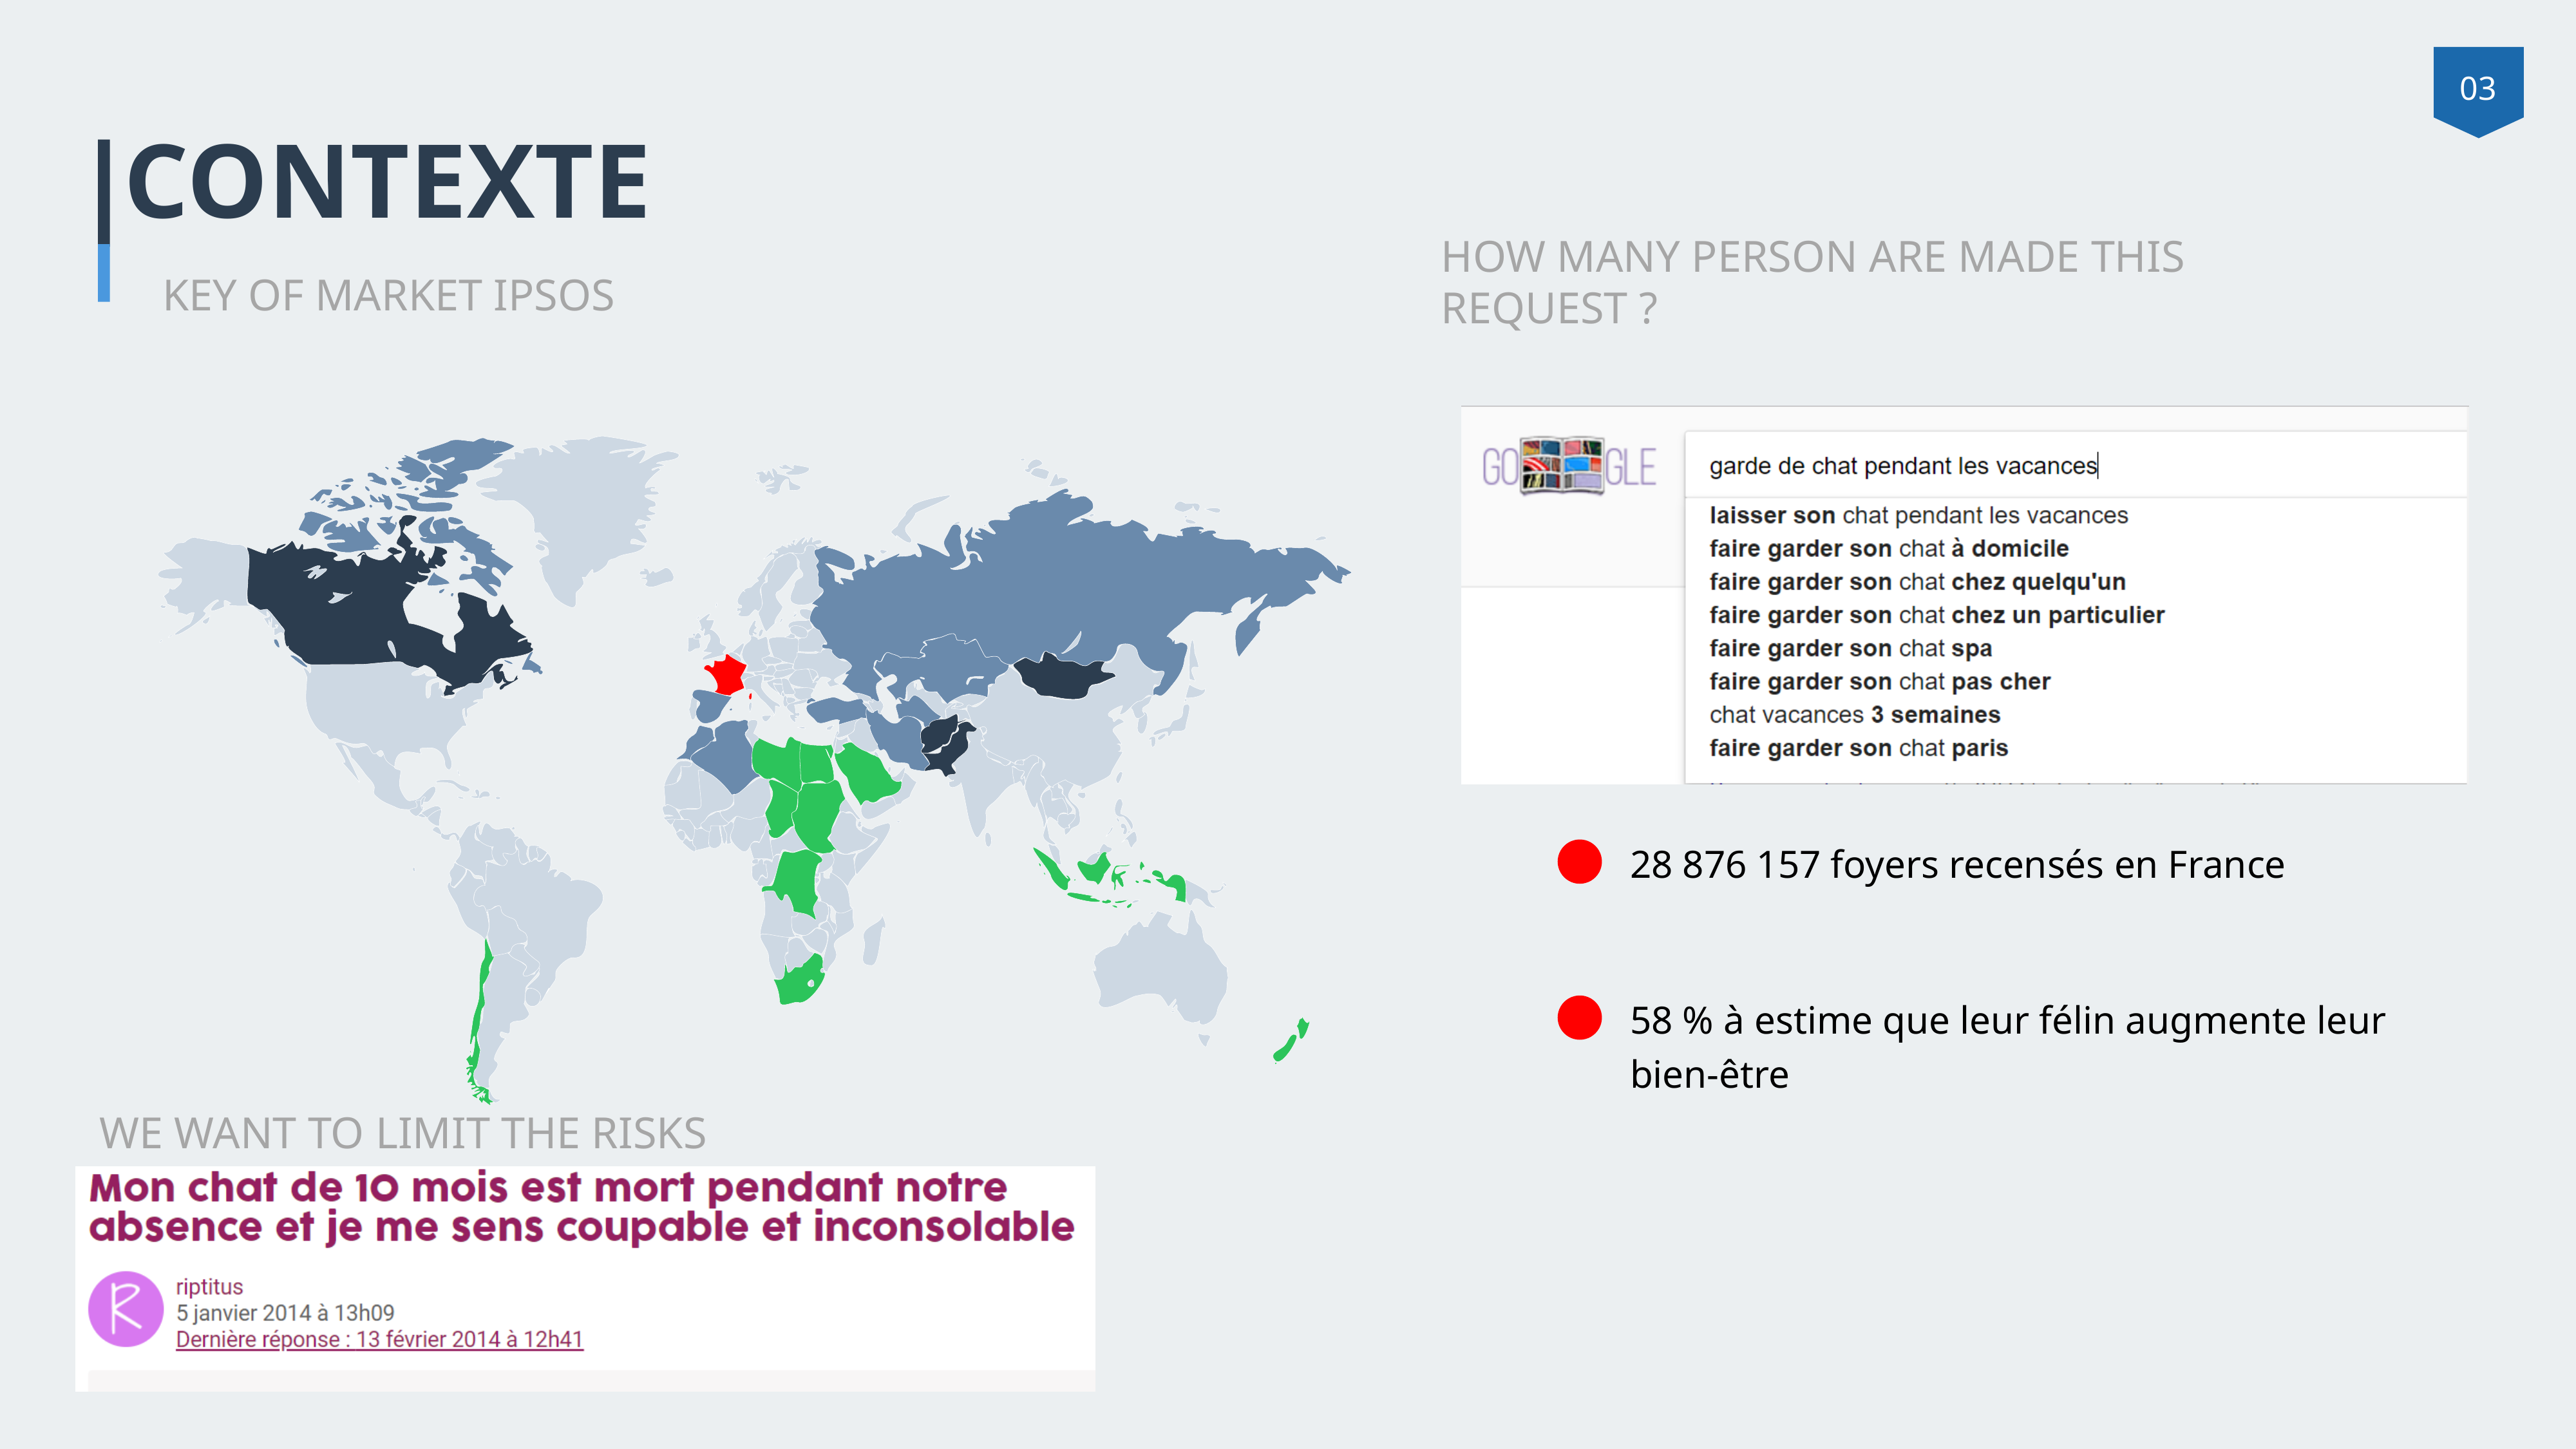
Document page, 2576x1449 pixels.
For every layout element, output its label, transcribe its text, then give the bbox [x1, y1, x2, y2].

text_box [639, 567, 674, 587]
text_box [758, 553, 799, 632]
text_box [474, 953, 540, 1088]
text_box [768, 637, 799, 664]
text_box [1033, 847, 1071, 891]
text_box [1557, 987, 2433, 1077]
text_box [1106, 826, 1113, 837]
text_box [1088, 513, 1095, 517]
text_box [786, 699, 808, 723]
text_box [1111, 863, 1132, 891]
text_box [682, 838, 696, 852]
text_box [367, 472, 387, 486]
text_box [384, 466, 390, 470]
text_box [421, 806, 441, 818]
text_box WE WANT TO LIMIT THE RISKS [99, 1105, 967, 1157]
text_box [797, 726, 806, 729]
text_box [1153, 704, 1190, 741]
text_box [449, 862, 466, 887]
text_box [412, 867, 415, 872]
text_box KEY OF MARKET IPSOS [162, 267, 679, 319]
text_box [1092, 909, 1229, 1025]
text_box [465, 938, 495, 1105]
picture [1461, 406, 2469, 784]
text_box [676, 725, 715, 761]
text_box [779, 464, 810, 475]
text_box [1114, 799, 1133, 831]
text_box [880, 549, 888, 554]
text_box [1210, 886, 1224, 894]
text_box [810, 488, 1352, 701]
text_box [987, 751, 1010, 766]
text_box [395, 437, 515, 498]
text_box [833, 736, 837, 752]
text_box [676, 830, 686, 841]
text_box HOW MANY PERSON ARE MADE THIS REQUEST ? [1441, 229, 2307, 332]
text_box [799, 609, 811, 620]
text_box [741, 672, 755, 680]
text_box [526, 988, 541, 1007]
text_box [732, 643, 744, 656]
text_box [920, 714, 967, 753]
text_box [891, 772, 917, 805]
text_box [1095, 851, 1100, 855]
text_box [790, 625, 808, 638]
text_box [720, 777, 772, 823]
text_box [475, 822, 520, 866]
text_box [1024, 459, 1050, 480]
text_box [945, 703, 971, 721]
text_box [985, 832, 992, 848]
text_box [1012, 767, 1025, 788]
text_box [748, 620, 757, 636]
text_box [724, 821, 734, 844]
text_box [786, 697, 796, 704]
text_box [790, 545, 823, 605]
text_box [340, 478, 354, 483]
text_box [834, 736, 849, 753]
text_box [418, 516, 515, 597]
text_box [906, 682, 953, 719]
text_box [867, 699, 884, 715]
text_box [755, 468, 801, 495]
text_box 03 [2459, 68, 2497, 107]
text_box [1050, 784, 1073, 815]
text_box [764, 779, 798, 838]
text_box [835, 730, 838, 736]
text_box [440, 832, 460, 842]
text_box [793, 649, 851, 687]
text_box [980, 727, 987, 734]
text_box [774, 684, 783, 696]
text_box [427, 810, 442, 826]
text_box [754, 478, 759, 484]
text_box [855, 822, 891, 875]
text_box [810, 980, 813, 987]
text_box [760, 891, 798, 938]
text_box [390, 477, 402, 486]
text_box [1025, 758, 1049, 828]
text_box [874, 751, 880, 757]
text_box [1101, 899, 1112, 904]
text_box [321, 500, 327, 504]
text_box [432, 826, 442, 835]
text_box [783, 695, 788, 707]
text_box [504, 659, 513, 665]
text_box [748, 692, 752, 700]
text_box [1189, 639, 1199, 681]
text_box [947, 728, 1038, 838]
text_box [478, 791, 491, 799]
text_box [1142, 879, 1151, 884]
text_box [720, 826, 727, 845]
text_box [826, 725, 835, 730]
text_box [848, 717, 878, 752]
text_box [664, 761, 705, 810]
text_box [457, 770, 460, 776]
text_box [791, 900, 828, 936]
text_box [757, 855, 781, 887]
text_box [773, 669, 795, 679]
text_box [708, 826, 722, 849]
text_box [303, 565, 327, 579]
text_box [793, 612, 797, 618]
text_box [1557, 831, 2433, 987]
text_box [664, 761, 692, 785]
text_box [475, 436, 679, 608]
text_box [665, 819, 674, 826]
text_box [766, 678, 782, 694]
text_box [954, 702, 964, 708]
text_box [857, 821, 862, 828]
text_box [298, 511, 382, 553]
text_box [470, 789, 480, 799]
text_box [679, 770, 734, 829]
text_box [763, 676, 775, 681]
text_box [1185, 519, 1197, 524]
text_box [728, 652, 742, 662]
text_box [700, 811, 729, 832]
text_box [839, 798, 861, 820]
text_box [457, 796, 464, 799]
text_box [860, 796, 896, 820]
text_box [489, 1089, 500, 1103]
text_box [370, 493, 393, 511]
text_box [819, 907, 855, 972]
text_box [862, 913, 886, 966]
text_box [1013, 652, 1115, 699]
text_box [784, 633, 795, 639]
text_box [487, 905, 527, 957]
text_box [447, 869, 489, 941]
text_box [816, 872, 853, 913]
text_box [887, 766, 891, 773]
text_box [1085, 843, 1113, 864]
text_box [1151, 870, 1186, 904]
text_box [1061, 631, 1081, 654]
text_box [334, 484, 339, 488]
text_box [327, 495, 366, 512]
text_box [922, 721, 978, 777]
text_box [752, 858, 759, 864]
text_box [808, 669, 818, 681]
text_box [688, 697, 698, 720]
text_box [753, 665, 776, 676]
text_box [761, 715, 772, 722]
text_box [158, 537, 285, 636]
text_box [341, 484, 352, 491]
text_box [168, 634, 173, 638]
text_box [388, 640, 396, 658]
text_box [752, 736, 802, 792]
text_box [495, 796, 501, 800]
text_box [247, 515, 534, 697]
text_box [1077, 792, 1086, 799]
text_box [801, 928, 828, 954]
text_box [1130, 696, 1152, 719]
text_box [1121, 823, 1130, 835]
text_box [508, 943, 540, 976]
text_box [536, 847, 547, 861]
text_box [1314, 536, 1327, 541]
text_box [692, 828, 710, 851]
text_box [692, 689, 732, 724]
text_box [274, 639, 280, 648]
text_box [1137, 712, 1148, 734]
text_box [730, 816, 768, 852]
text_box [365, 486, 370, 492]
text_box [815, 873, 820, 877]
text_box [781, 678, 795, 695]
text_box [746, 719, 759, 747]
text_box [1296, 1016, 1310, 1039]
text_box [967, 644, 1164, 791]
text_box [1149, 736, 1156, 748]
text_box [435, 779, 470, 792]
text_box [760, 934, 790, 980]
text_box [290, 655, 308, 668]
text_box [376, 515, 397, 535]
text_box [474, 849, 603, 1002]
text_box [851, 692, 873, 703]
text_box [891, 495, 951, 543]
text_box [1204, 507, 1221, 513]
text_box [334, 742, 436, 810]
text_box [773, 952, 826, 1005]
text_box [672, 819, 695, 840]
text_box [737, 536, 822, 617]
text_box [1014, 760, 1024, 765]
text_box [826, 905, 837, 934]
text_box [394, 506, 408, 511]
text_box [522, 652, 543, 675]
text_box [1121, 831, 1137, 848]
text_box [662, 805, 681, 820]
text_box [771, 826, 807, 856]
text_box [1222, 882, 1227, 887]
text_box [690, 719, 761, 795]
text_box [1058, 781, 1081, 835]
text_box [836, 720, 857, 738]
text_box [303, 661, 494, 770]
text_box [1273, 1034, 1297, 1065]
text_box [815, 877, 820, 884]
text_box [816, 853, 835, 874]
text_box [743, 674, 781, 717]
text_box [409, 800, 424, 817]
text_box [528, 845, 540, 862]
text_box [775, 663, 793, 671]
text_box [806, 697, 867, 725]
text_box [1126, 903, 1132, 909]
text_box [834, 742, 902, 806]
text_box [1056, 813, 1075, 829]
text_box [687, 633, 701, 652]
text_box [874, 634, 1009, 705]
text_box [799, 742, 835, 783]
text_box [866, 708, 929, 772]
text_box [788, 669, 817, 690]
text_box [1185, 879, 1217, 908]
text_box [1132, 900, 1140, 904]
text_box [954, 521, 960, 525]
picture [75, 1166, 1095, 1392]
text_box [781, 691, 785, 697]
text_box [1173, 501, 1200, 513]
text_box [1066, 892, 1101, 902]
text_box [788, 620, 813, 630]
text_box [421, 796, 426, 807]
text_box [762, 656, 782, 665]
text_box [752, 858, 767, 882]
text_box [395, 493, 453, 512]
text_box [952, 694, 986, 709]
text_box [308, 489, 333, 502]
text_box [761, 849, 823, 920]
text_box [1077, 851, 1112, 886]
text_box [1041, 789, 1068, 845]
text_box [791, 779, 846, 854]
text_box [1114, 900, 1128, 904]
text_box [758, 629, 764, 637]
text_box [328, 591, 352, 603]
text_box [1184, 683, 1206, 703]
text_box [1139, 861, 1145, 871]
text_box [694, 632, 702, 639]
text_box [798, 627, 827, 653]
text_box [455, 820, 493, 884]
text_box [831, 849, 857, 887]
text_box [1047, 473, 1068, 487]
text_box [418, 813, 426, 818]
text_box [1048, 844, 1062, 865]
text_box [862, 703, 874, 713]
text_box [1111, 905, 1118, 908]
text_box [784, 937, 814, 972]
text_box CONTEXTE [124, 115, 651, 238]
text_box [891, 766, 906, 782]
text_box [698, 613, 727, 661]
text_box [1198, 1033, 1211, 1047]
text_box [750, 824, 773, 860]
text_box [742, 636, 771, 672]
text_box [704, 654, 747, 696]
text_box [793, 687, 814, 700]
text_box [895, 695, 942, 727]
text_box [828, 811, 876, 854]
text_box [515, 837, 530, 864]
